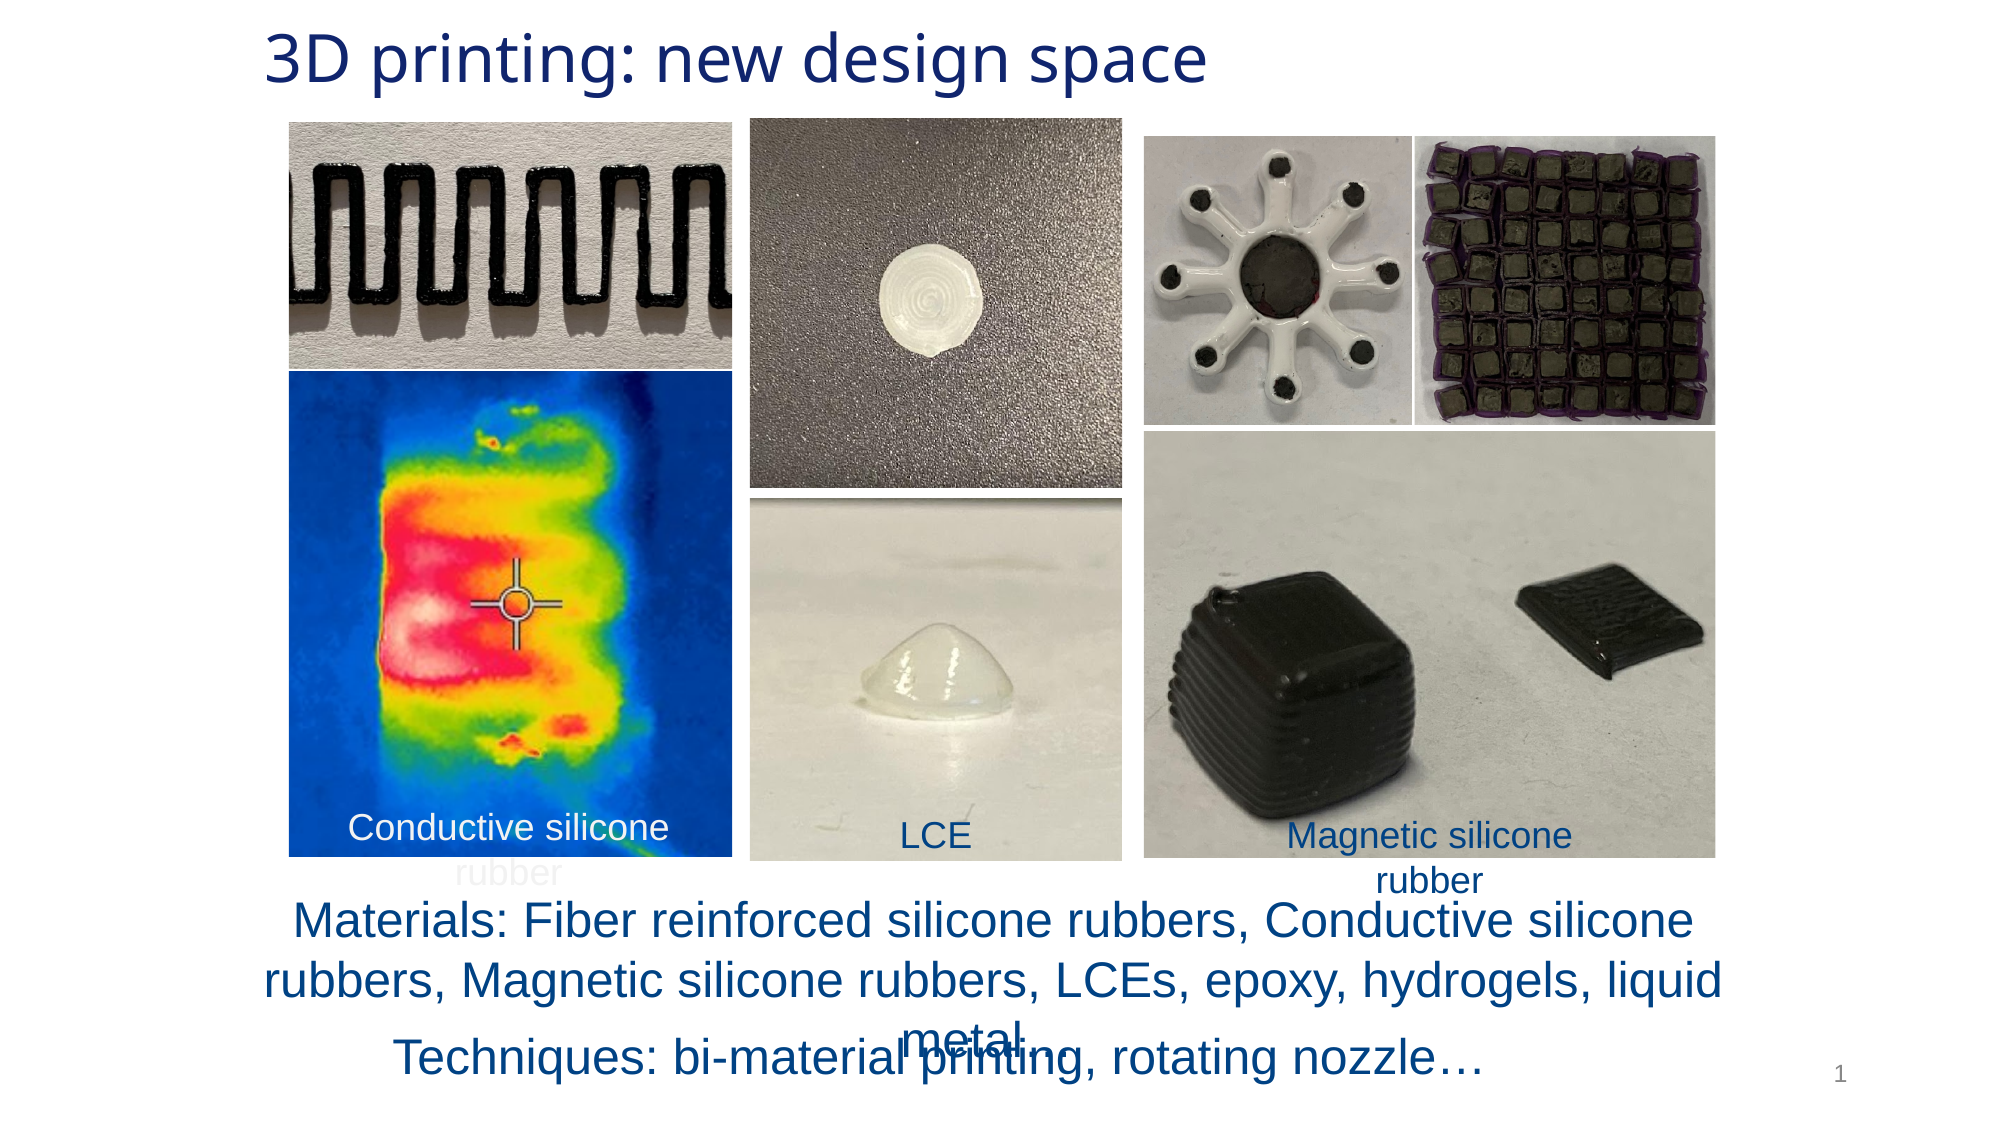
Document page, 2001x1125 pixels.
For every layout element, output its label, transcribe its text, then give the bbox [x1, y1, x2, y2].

text_box 3D printing: new design space [249, 0, 1658, 123]
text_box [284, 117, 1716, 903]
text_box Techniques: bi-material printing, rotating nozzle… [242, 1017, 1666, 1093]
text_box Materials: Fiber reinforced silicone rubbers, Conductive silicone rubbers, Magnetic silicone rubbers, LCEs, epoxy, hydrogels, liquid metal… [237, 880, 1750, 1076]
slide_number ‹#› [1412, 1042, 1863, 1103]
